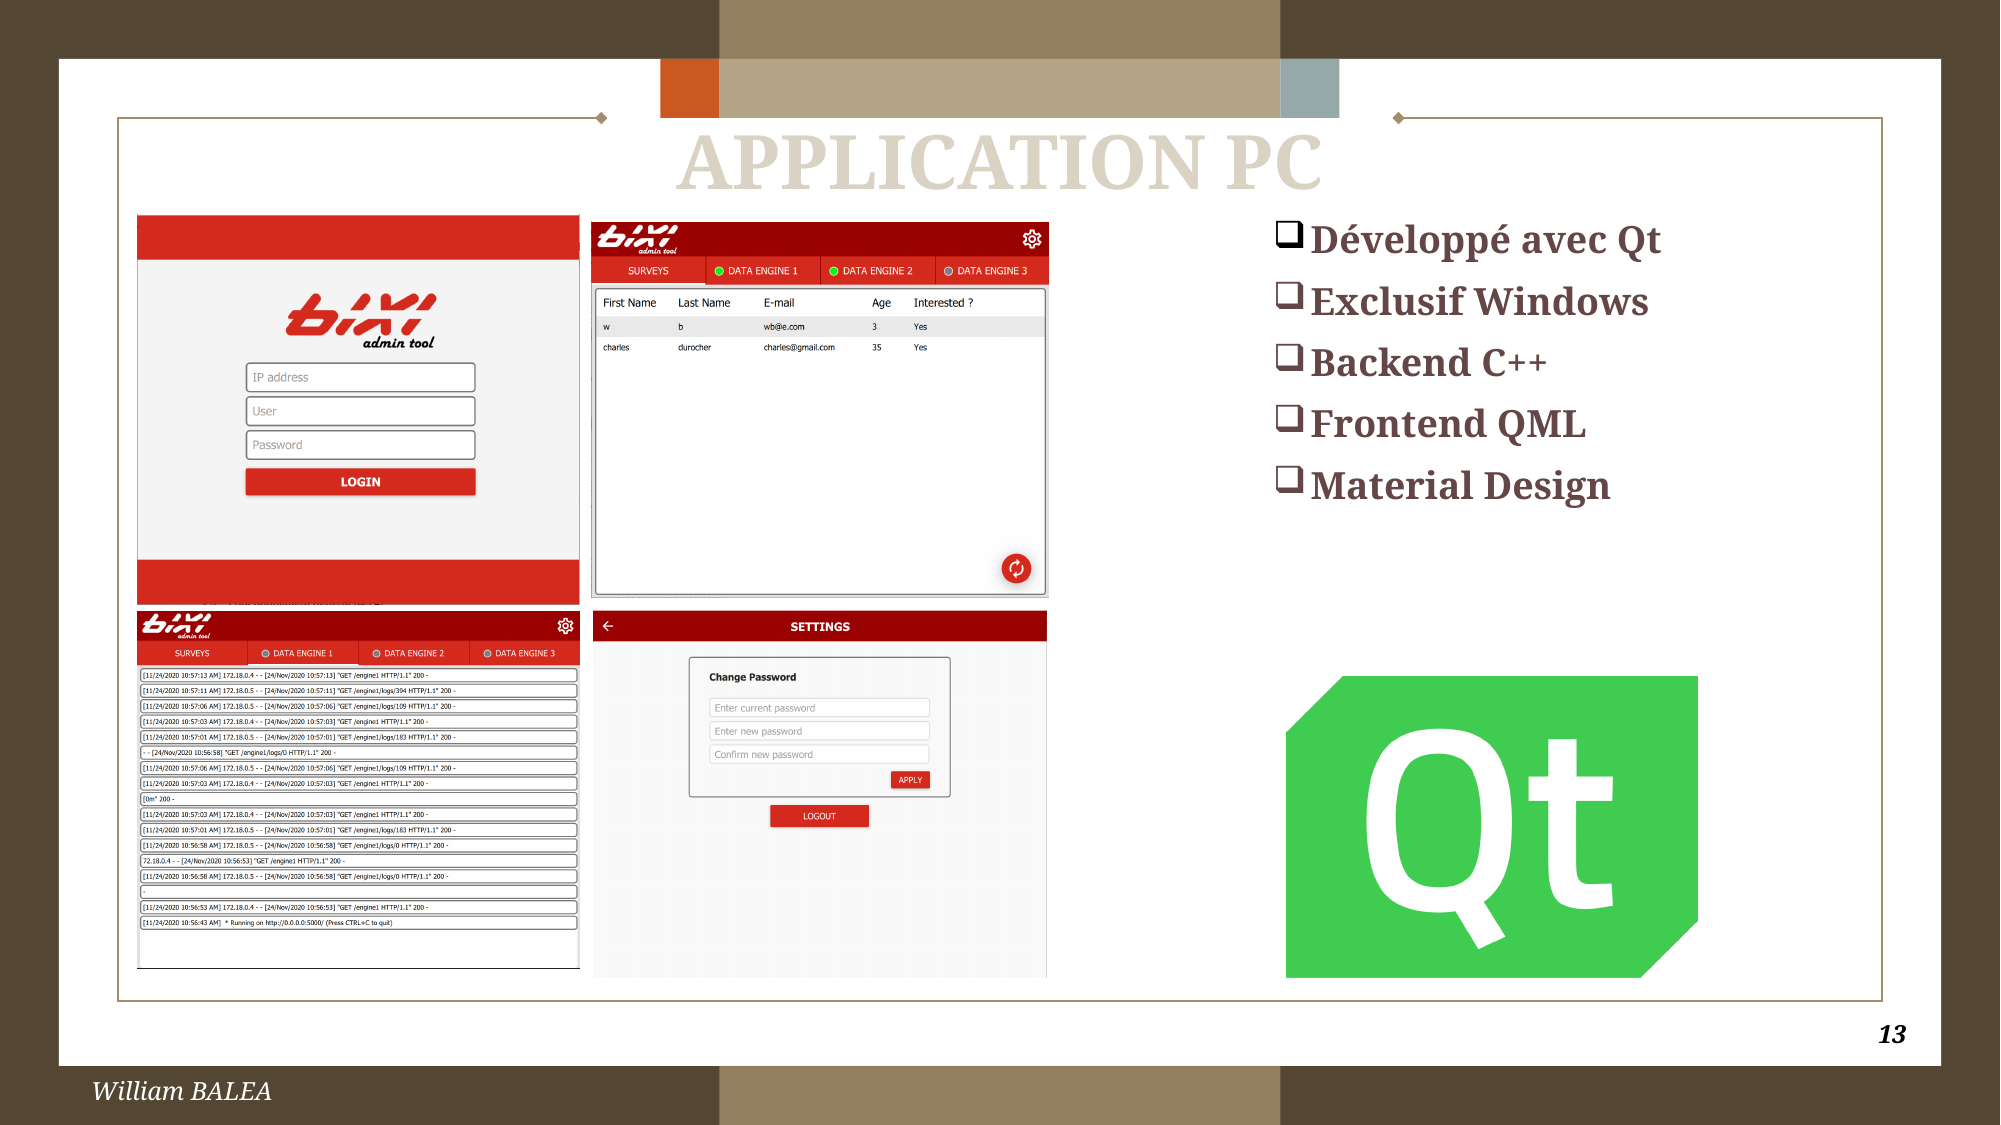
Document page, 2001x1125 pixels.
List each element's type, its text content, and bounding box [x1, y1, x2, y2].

list Développé avec Qt Exclusif Windows Backend C++ Frontend QML Material Design [1258, 214, 1838, 969]
title APPLICATION PC [137, 122, 1863, 209]
picture [593, 610, 1047, 978]
picture [137, 214, 580, 605]
picture [1286, 676, 1698, 978]
picture [591, 221, 1049, 598]
slide_number 13 [1471, 1023, 1922, 1048]
text_box William BALEA [76, 1060, 309, 1116]
picture [137, 610, 580, 969]
